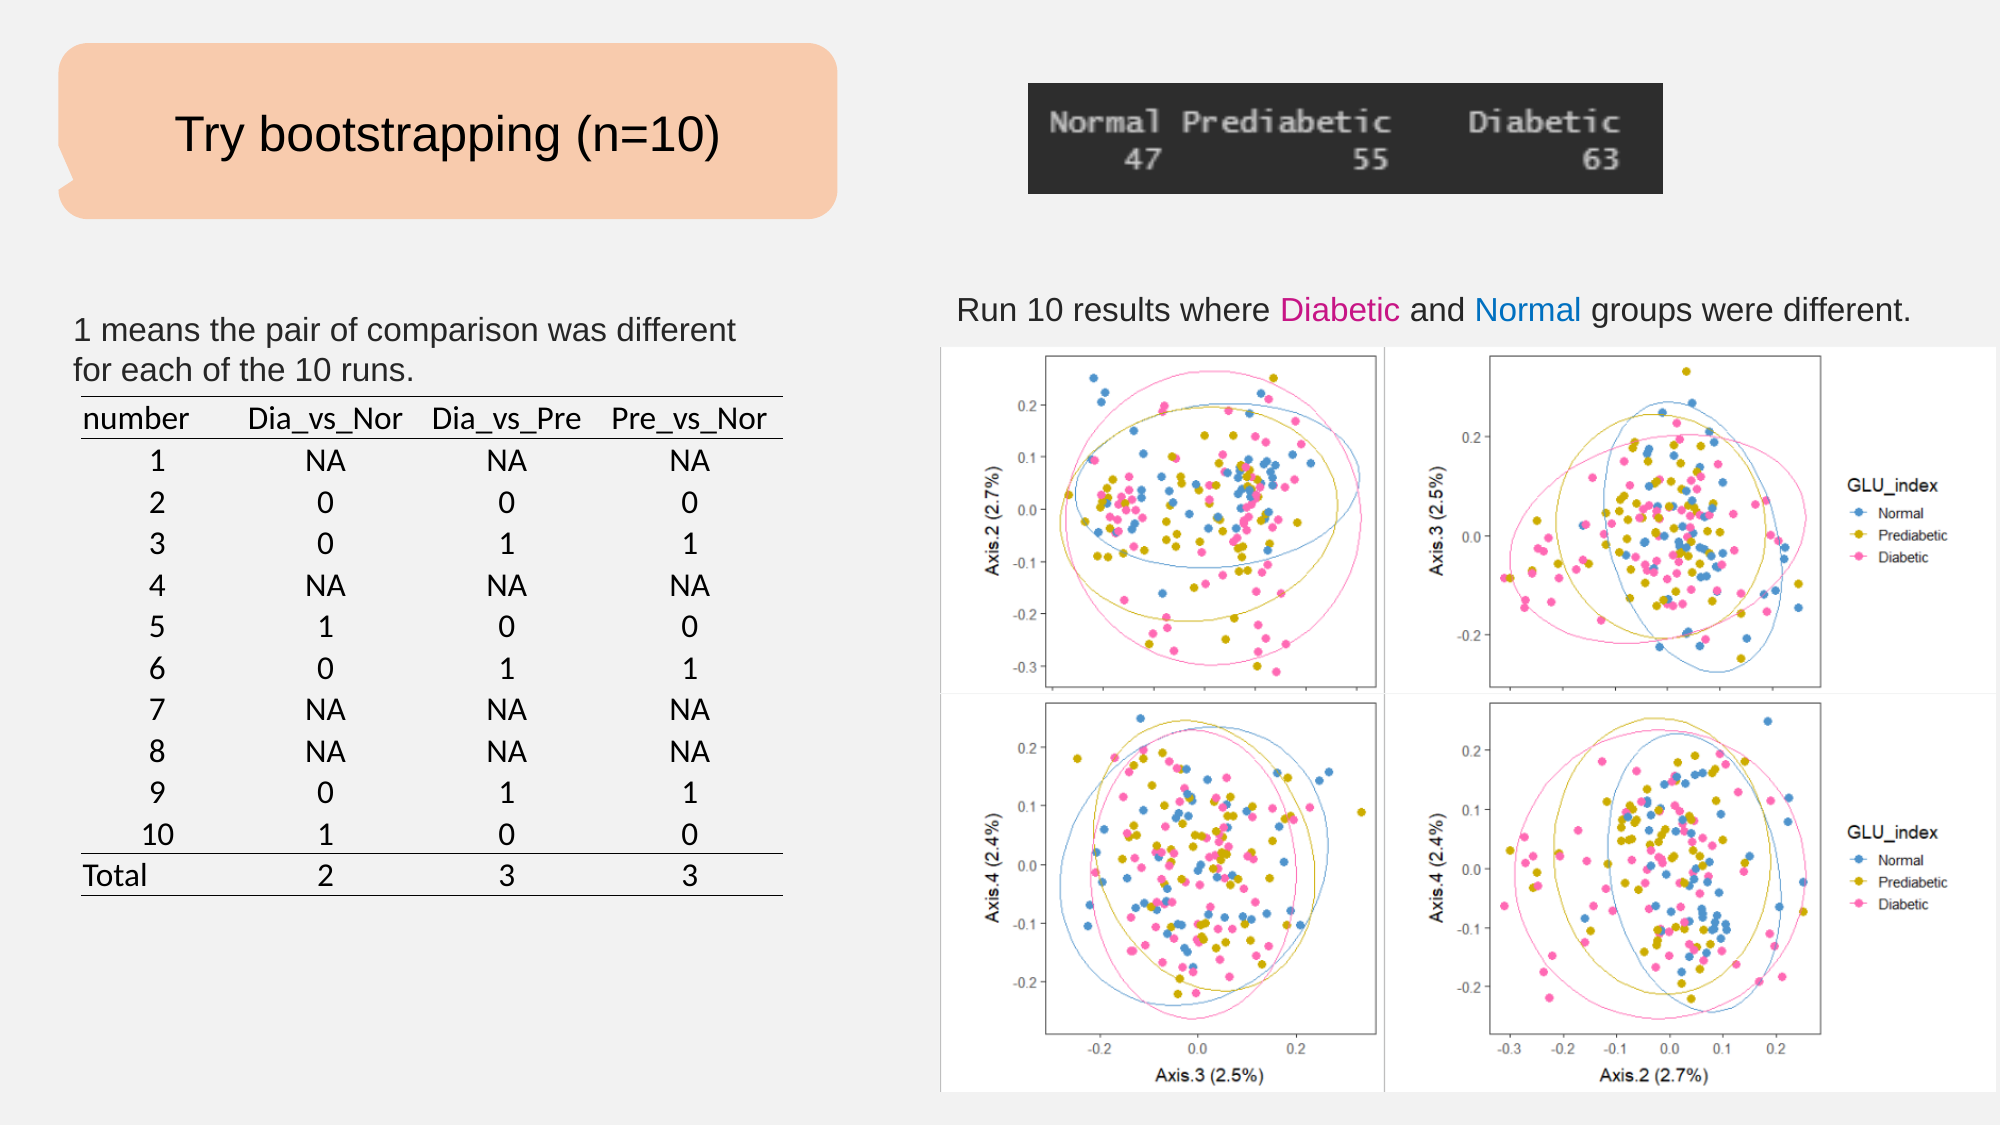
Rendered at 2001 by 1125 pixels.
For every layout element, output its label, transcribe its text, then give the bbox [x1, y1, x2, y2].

table_cell NA [596, 439, 783, 480]
table_cell 0 [234, 770, 418, 812]
table_cell NA [234, 687, 418, 729]
table_cell 0 [596, 604, 783, 646]
table_cell 1 [418, 646, 596, 687]
table_cell 2 [81, 480, 234, 521]
table_cell 0 [418, 604, 596, 646]
table_header Pre_vs_Nor [596, 397, 783, 438]
table_cell NA [418, 563, 596, 604]
table_cell 3 [418, 854, 596, 895]
table_cell 0 [596, 812, 783, 853]
table_header Dia_vs_Nor [234, 397, 418, 438]
table_cell 1 [596, 770, 783, 812]
table_cell 4 [81, 563, 234, 604]
table_cell NA [596, 563, 783, 604]
table_cell 2 [234, 854, 418, 895]
table_cell 1 [596, 646, 783, 687]
table_cell Total [81, 854, 234, 895]
table_cell 1 [81, 439, 234, 480]
table_cell 3 [596, 854, 783, 895]
table_cell 1 [418, 770, 596, 812]
table_cell 5 [81, 604, 234, 646]
table_cell NA [234, 439, 418, 480]
table_cell 8 [81, 729, 234, 770]
table_cell 0 [234, 521, 418, 563]
table_cell 0 [234, 480, 418, 521]
picture [1028, 83, 1663, 194]
table_header Dia_vs_Pre [418, 397, 596, 438]
table_cell 1 [234, 604, 418, 646]
table_cell NA [418, 729, 596, 770]
table_cell 0 [234, 646, 418, 687]
table_cell NA [234, 563, 418, 604]
table_cell 6 [81, 646, 234, 687]
table_cell 1 [596, 521, 783, 563]
table_cell NA [596, 729, 783, 770]
table_cell 1 [418, 521, 596, 563]
table_cell 0 [596, 480, 783, 521]
text_box Try bootstrapping (n=10) [57, 42, 839, 221]
table_cell 9 [81, 770, 234, 812]
table_cell NA [234, 729, 418, 770]
table_cell NA [596, 687, 783, 729]
table_header number [81, 397, 234, 438]
table_cell 7 [81, 687, 234, 729]
table_cell 3 [81, 521, 234, 563]
picture [939, 346, 1996, 1092]
table_cell 1 [234, 812, 418, 853]
text_box 1 means the pair of comparison was different for each of the 10 runs. [58, 300, 797, 396]
table_cell 0 [418, 812, 596, 853]
table_cell NA [418, 687, 596, 729]
table_cell NA [418, 439, 596, 480]
table_cell 0 [418, 480, 596, 521]
table_cell 10 [81, 812, 234, 853]
text_box Run 10 results where Diabetic and Normal groups were different. [941, 280, 1957, 336]
